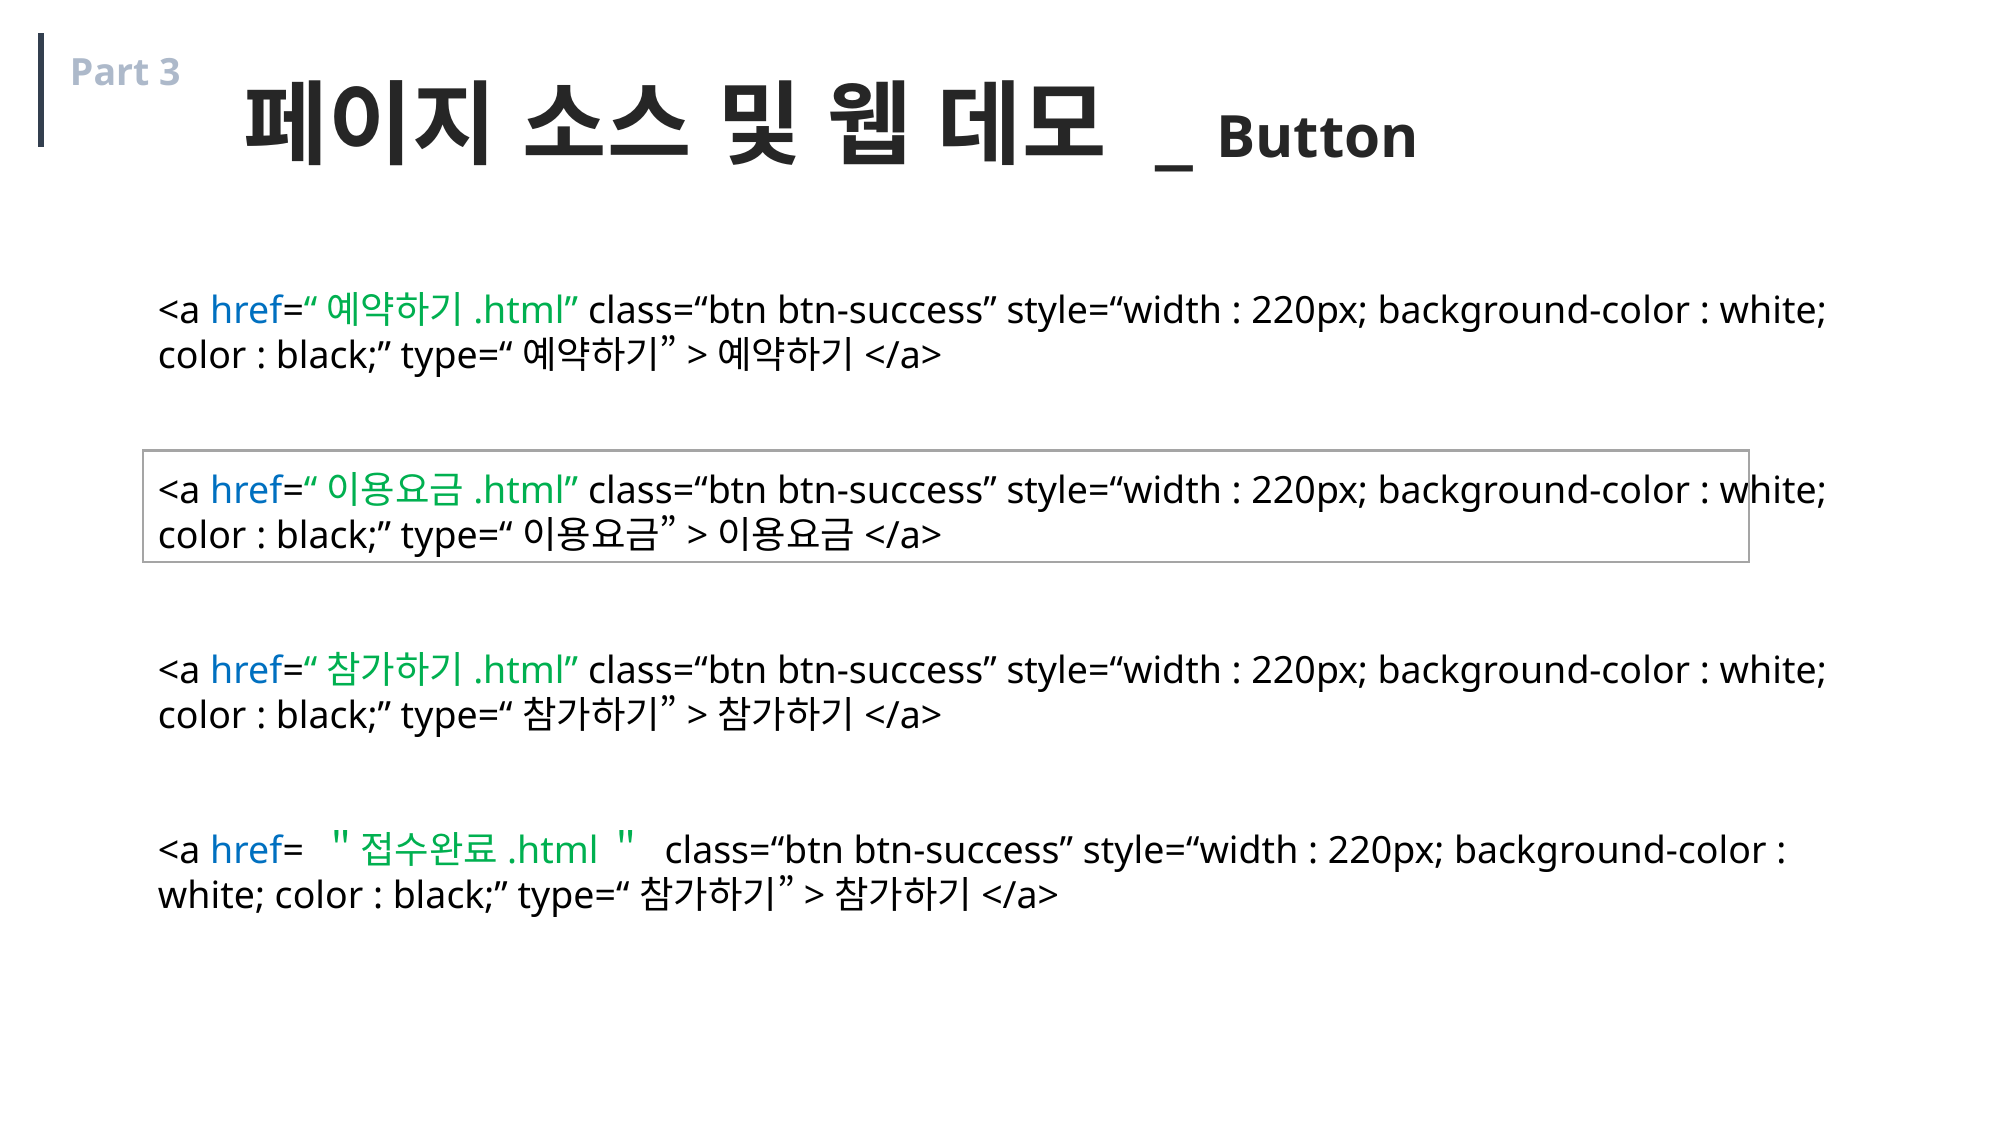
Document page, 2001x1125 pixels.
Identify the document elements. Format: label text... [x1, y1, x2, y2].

text_box [142, 449, 1750, 563]
text_box 페이지 소스 및 웹 데모 _ Button [228, 57, 1677, 192]
text_box Part 3 [55, 40, 251, 132]
text_box <a href=“예약하기.html” class=“btn btn-success” style=“width : 220px; background-color : white; color : black;” type=“예약하기”>예약하기</a> <a href=“이용요금.html” class=“btn btn-success” style=“width : 220px; background-color : white; color : black;” type=“이용요금”>이용요금</a> <a href=“참가하기.html” class=“btn btn-success” style=“width : 220px; background-color : white; color : black;” type=“참가하기”>참가하기</a> <a href= ＂접수완료.html＂ class=“btn btn-success” style=“width : 220px; background-color : white; color : black;” type=“참가하기”>참가하기</a> [143, 278, 1850, 924]
